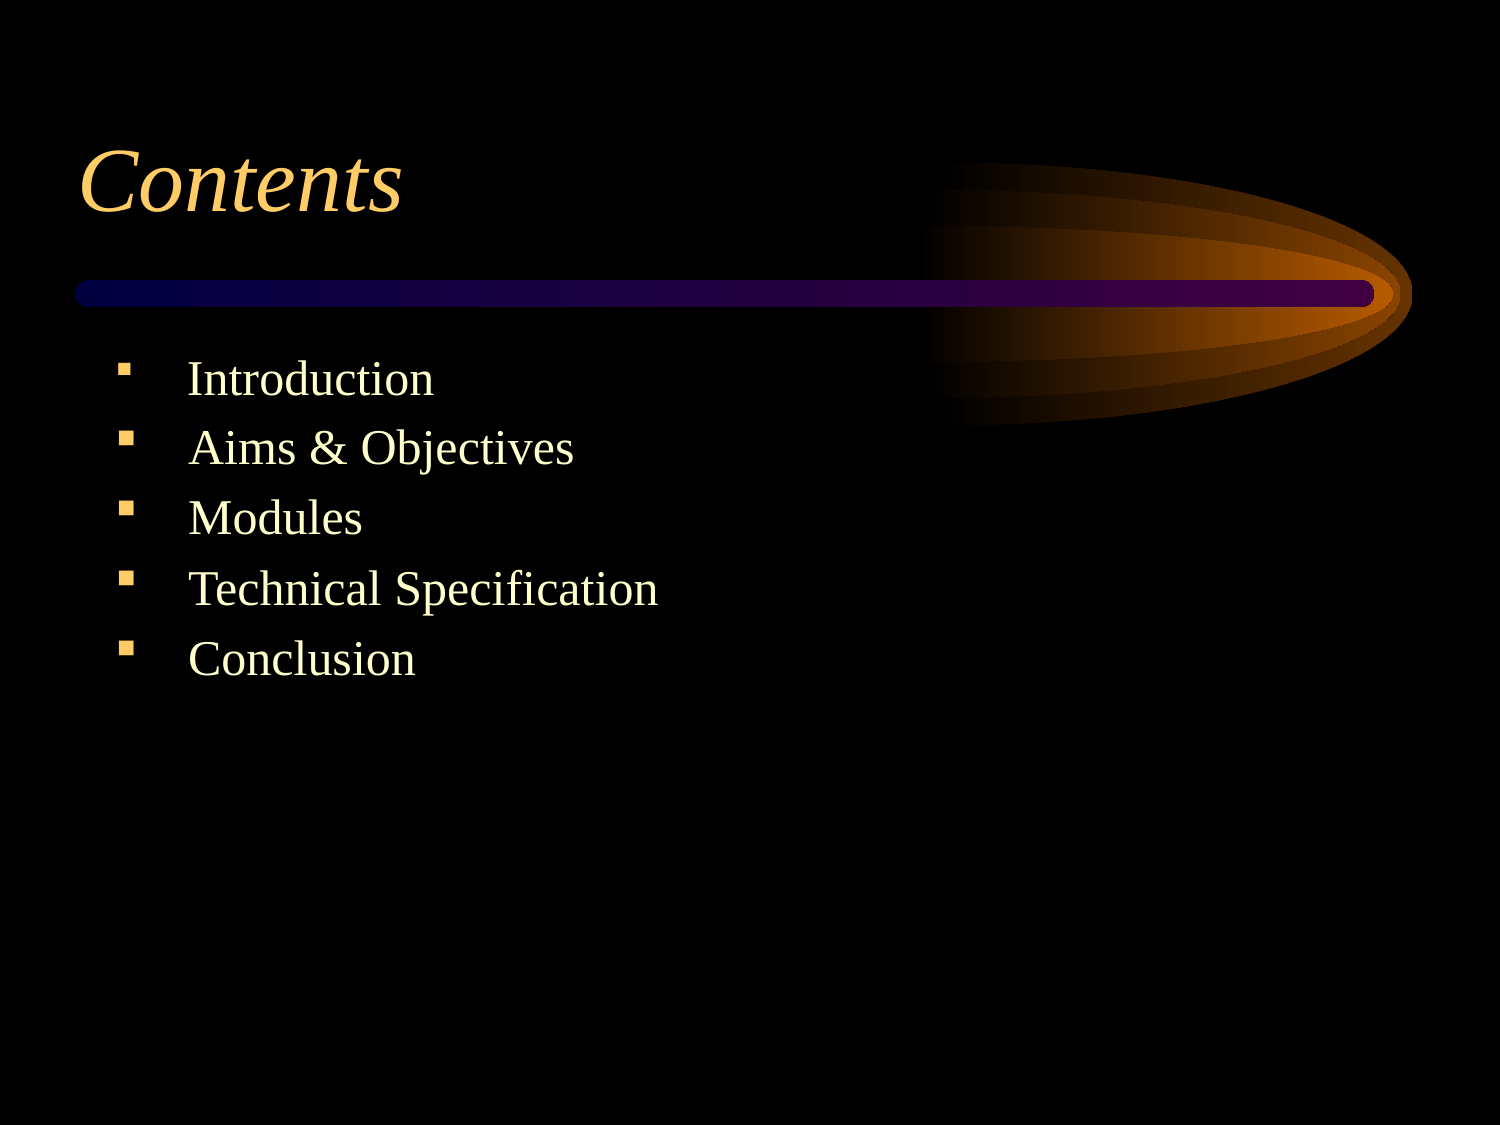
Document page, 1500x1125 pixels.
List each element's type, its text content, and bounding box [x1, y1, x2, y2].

title Contents [62, 49, 1338, 238]
list Introduction Aims & Objectives Modules Technical Specification Conclusion [99, 337, 1388, 951]
